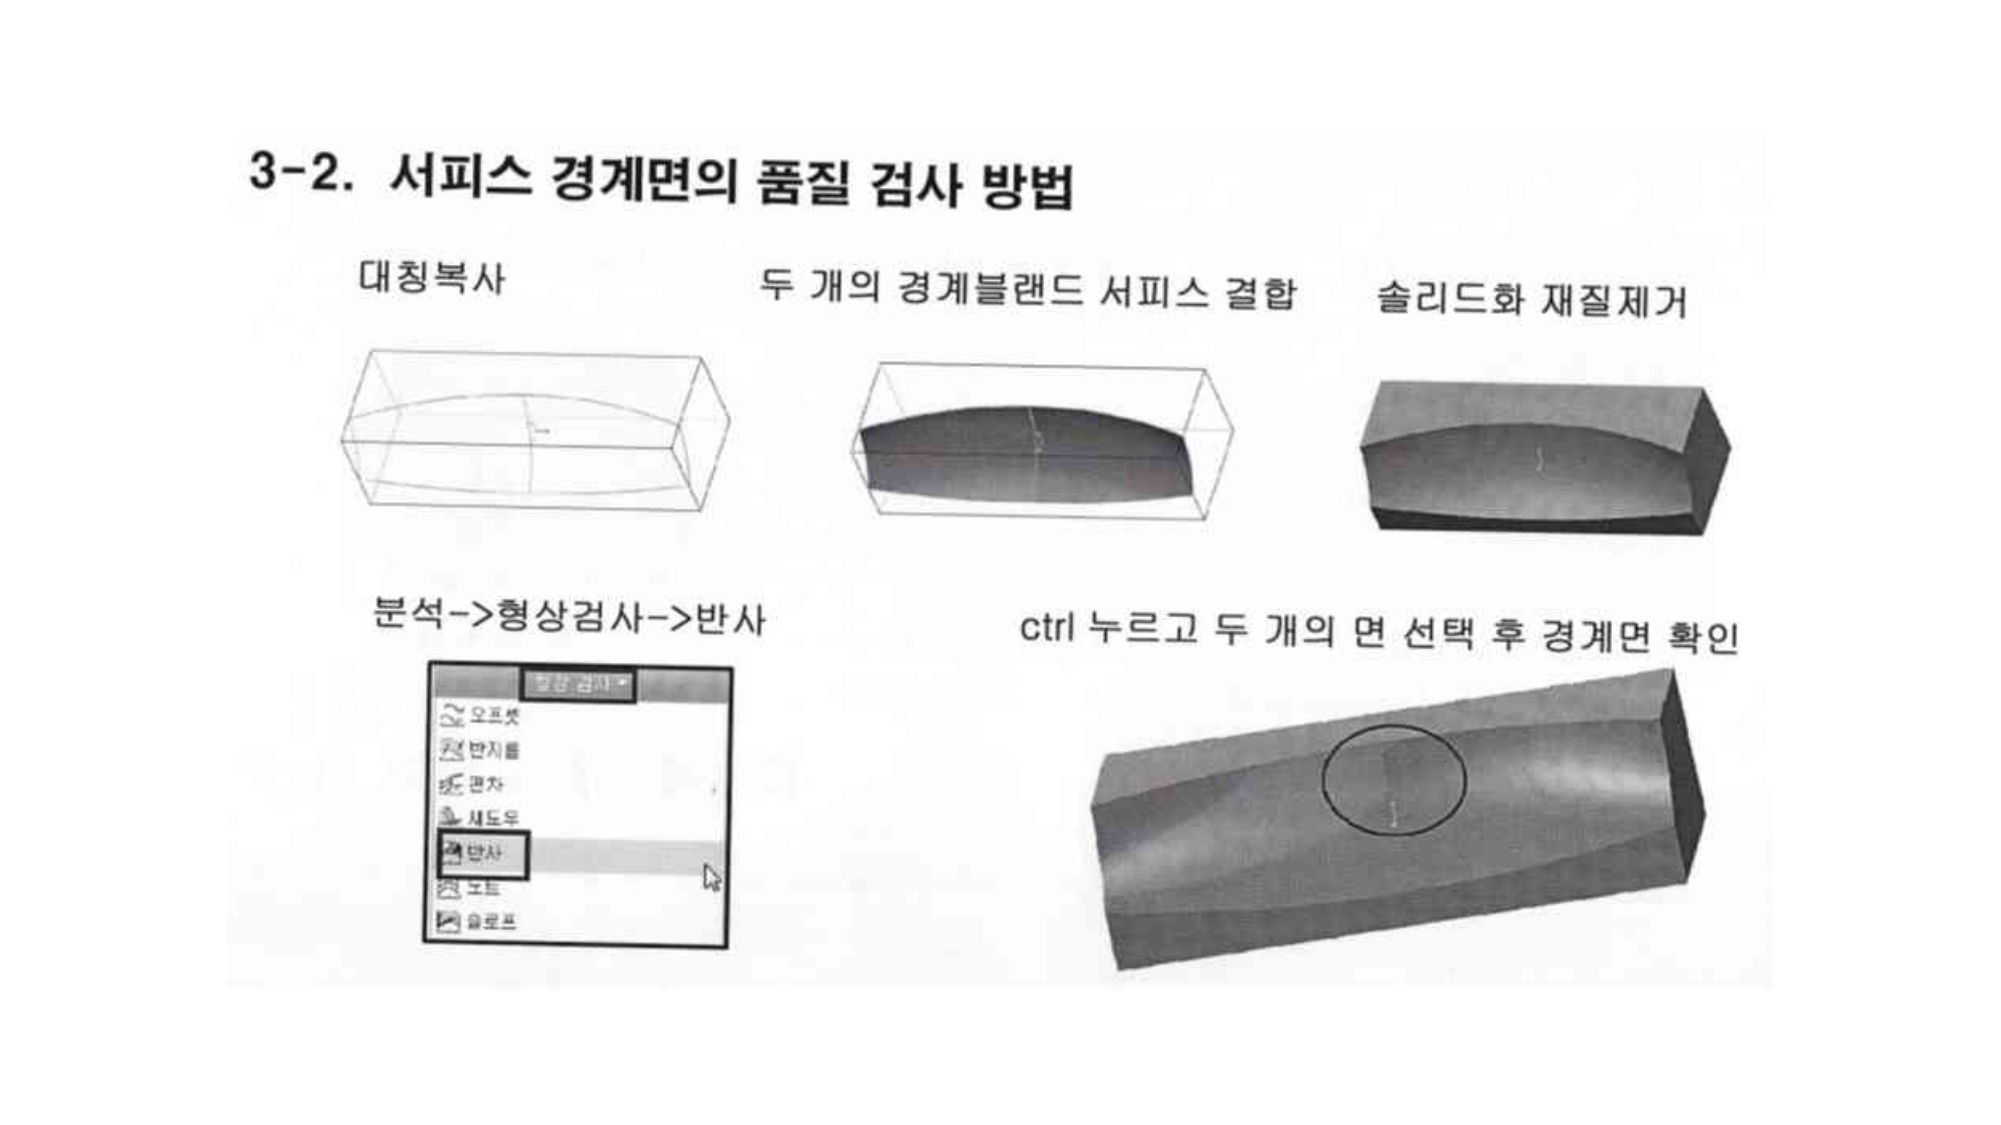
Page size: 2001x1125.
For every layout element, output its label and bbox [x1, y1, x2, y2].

picture [226, 134, 1774, 991]
